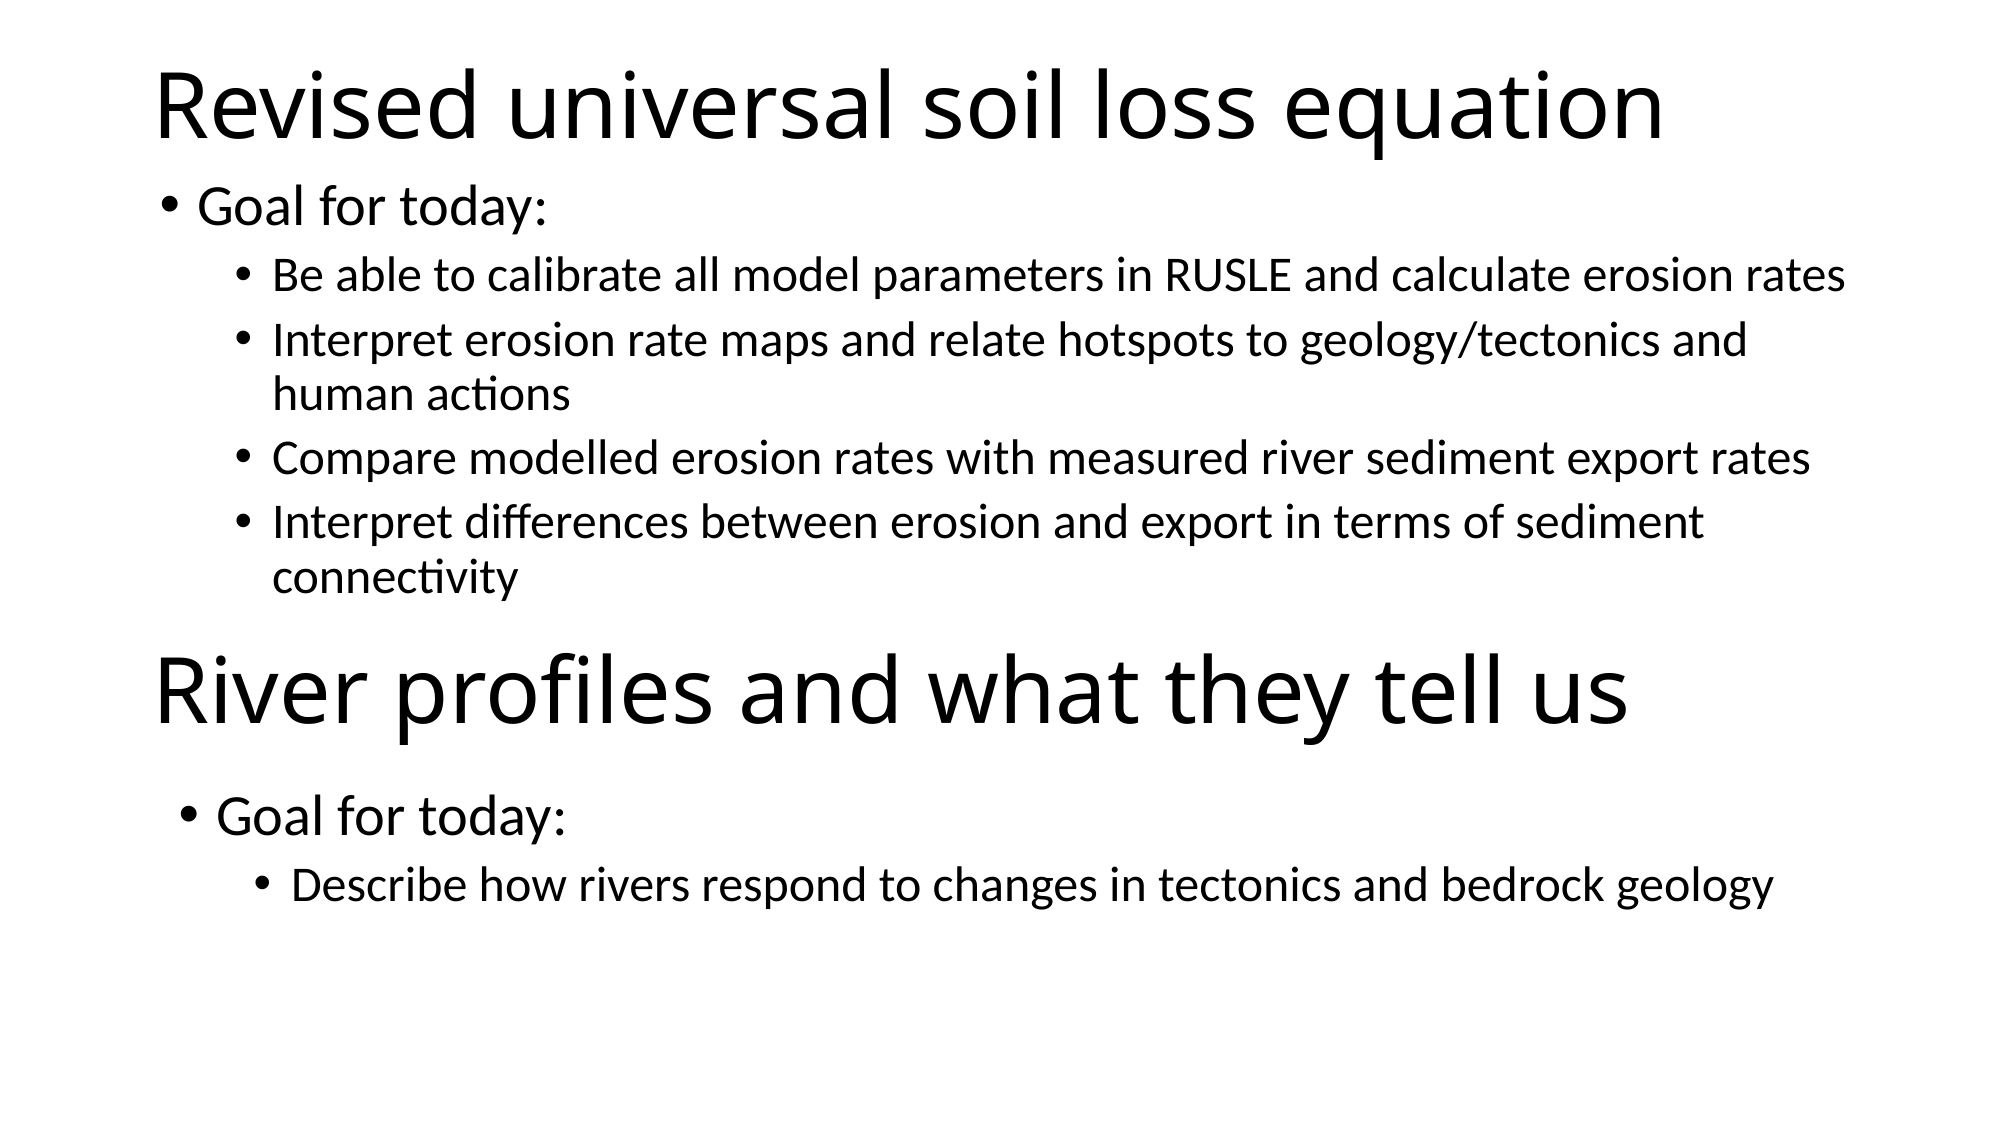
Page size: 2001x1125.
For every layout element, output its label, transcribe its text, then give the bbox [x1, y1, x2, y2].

text_box Goal for today: Describe how rivers respond to changes in tectonics and bedrock geology [163, 777, 1889, 1125]
text_box River profiles and what they tell us [137, 584, 1863, 803]
list Goal for today: Be able to calibrate all model parameters in RUSLE and calculate erosion rates Interpret erosion rate maps and relate hotspots to geology/tectonics and human actions Compare modelled erosion rates with measured river sediment export rates Interpret differences between erosion and export in terms of sediment connectivity [144, 167, 1870, 628]
title Revised universal soil loss equation [137, 0, 1863, 218]
